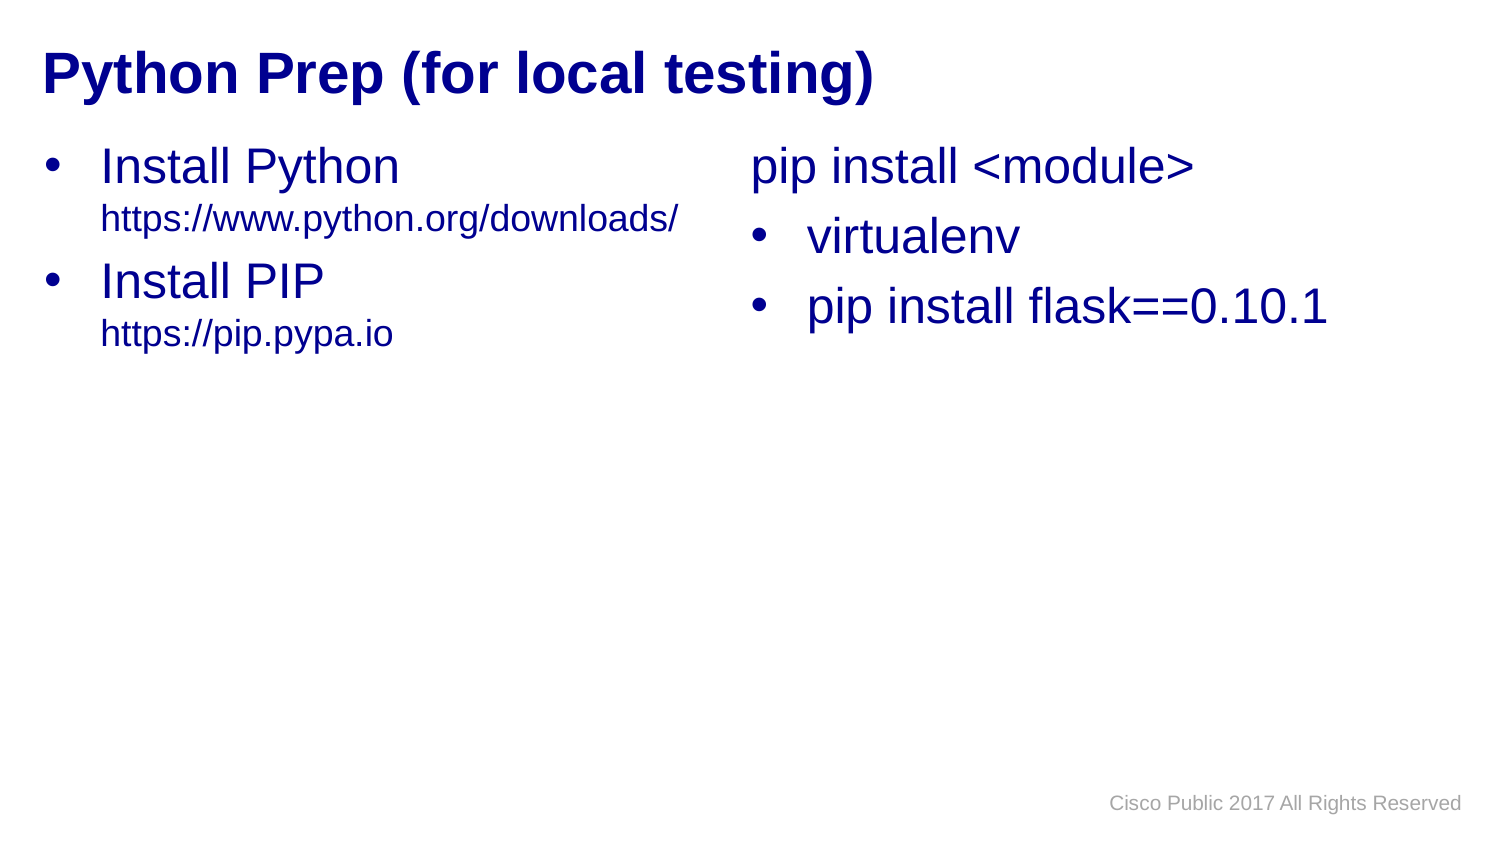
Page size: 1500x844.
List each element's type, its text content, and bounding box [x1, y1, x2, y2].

title Python Prep (for local testing) [27, 32, 1382, 107]
list Install Python https://www.python.org/downloads/ Install PIP https://pip.pypa.io [29, 126, 721, 706]
list pip install <module> virtualenv pip install flask==0.10.1 [735, 126, 1436, 706]
